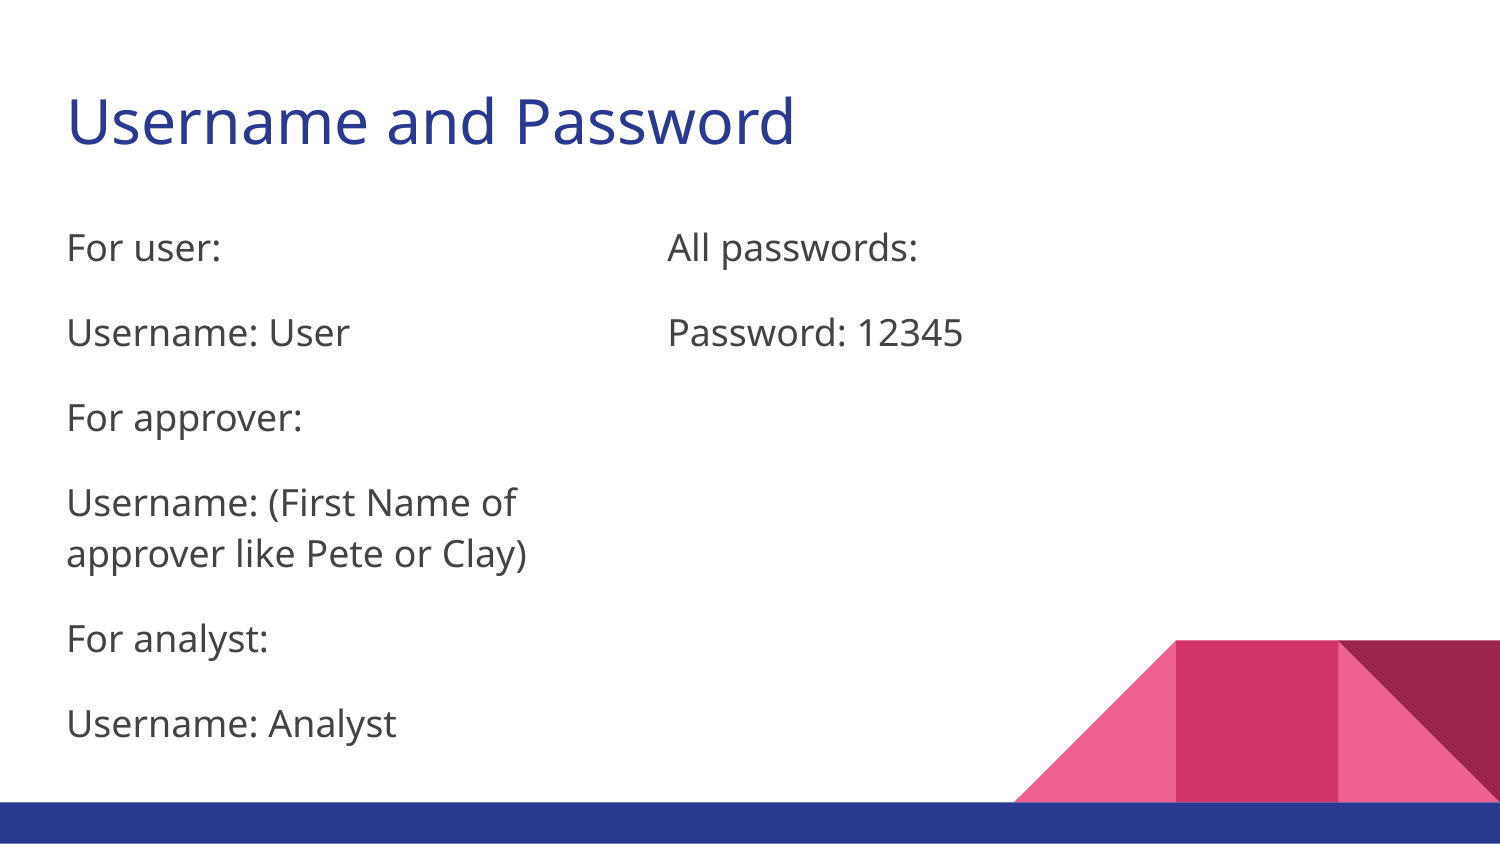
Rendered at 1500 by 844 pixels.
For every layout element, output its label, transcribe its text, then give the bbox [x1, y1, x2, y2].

list All passwords: Password: 12345 [652, 201, 1173, 750]
list For user: Username: User For approver: Username: (First Name of approver like Pete or Clay) For analyst: Username: Analyst [51, 201, 571, 750]
title Username and Password [51, 67, 1449, 167]
